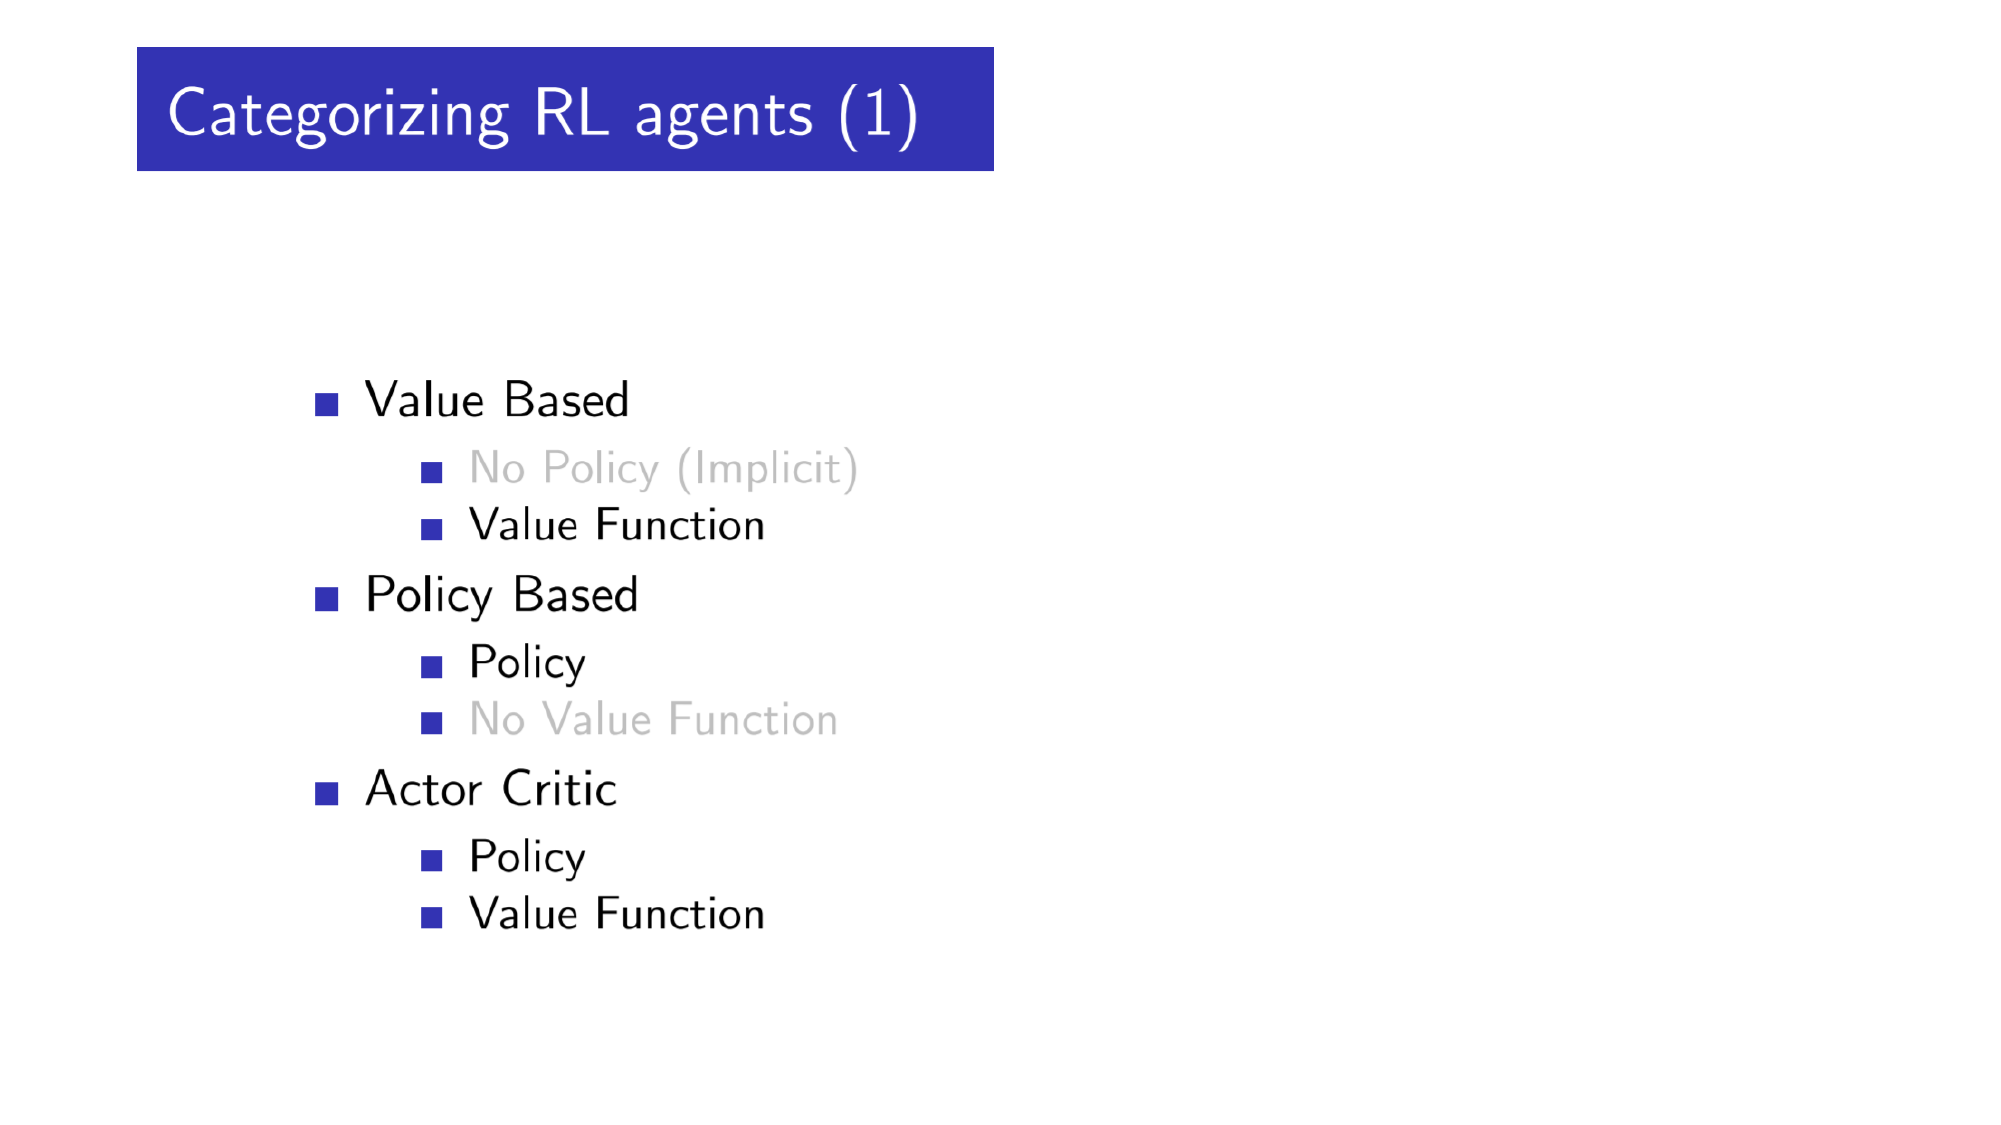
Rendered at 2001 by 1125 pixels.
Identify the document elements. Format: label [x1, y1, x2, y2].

picture [137, 46, 994, 983]
